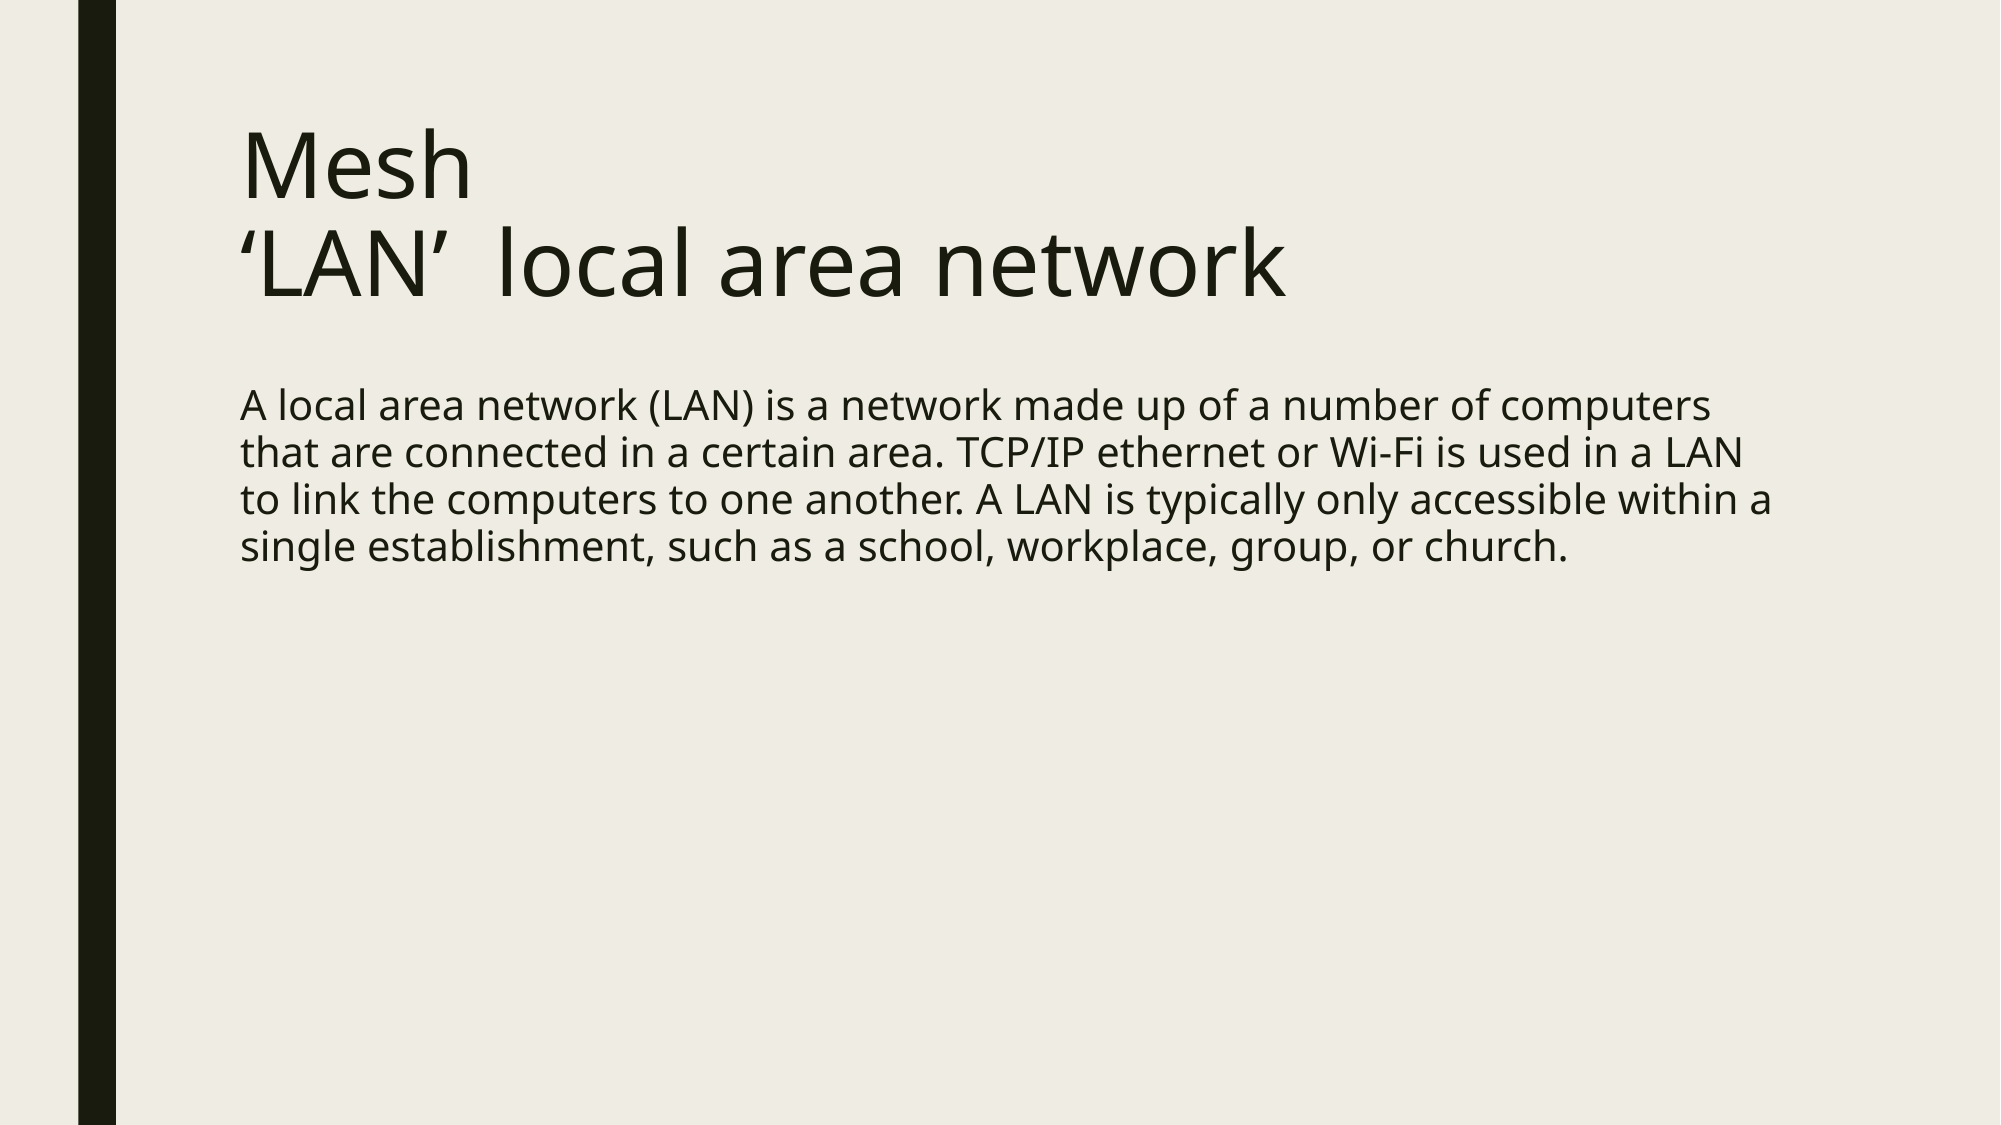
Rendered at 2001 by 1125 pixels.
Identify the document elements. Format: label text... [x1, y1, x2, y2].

title Mesh ‘LAN’ local area network [225, 112, 1800, 357]
list A local area network (LAN) is a network made up of a number of computers that are connected in a certain area. TCP/IP ethernet or Wi-Fi is used in a LAN to link the computers to one another. A LAN is typically only accessible within a single establishment, such as a school, workplace, group, or church. [225, 375, 1800, 963]
